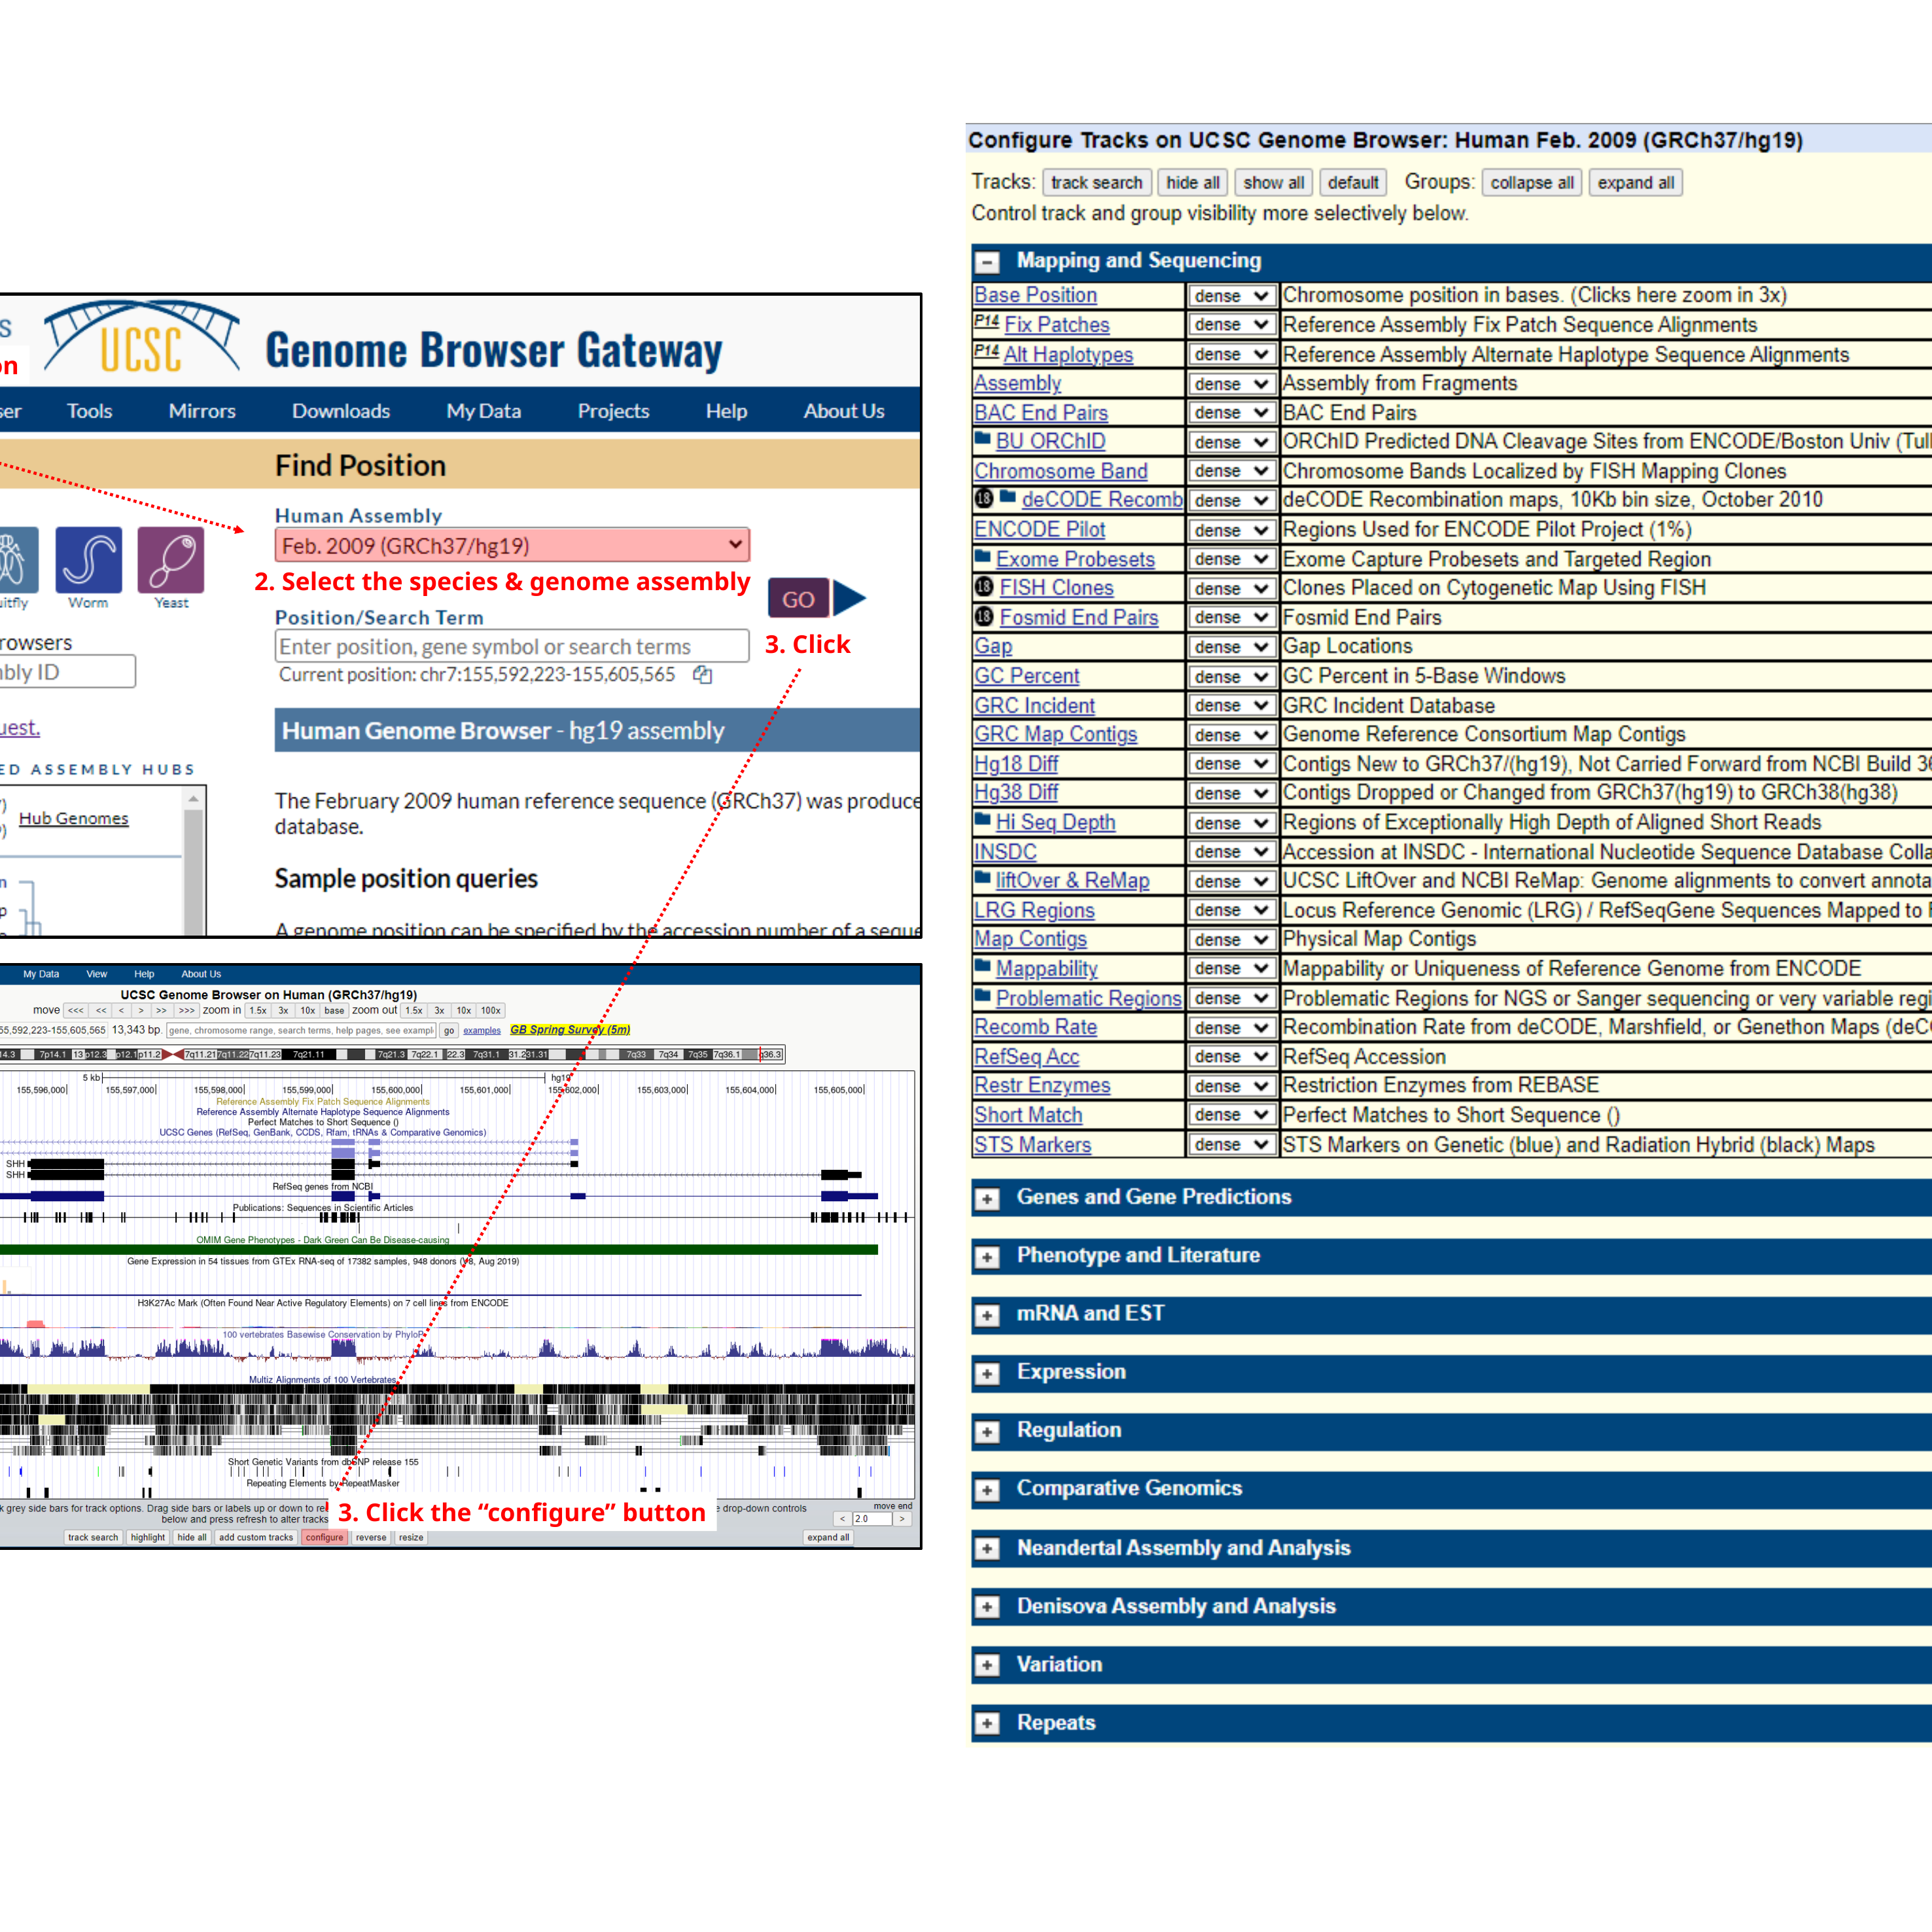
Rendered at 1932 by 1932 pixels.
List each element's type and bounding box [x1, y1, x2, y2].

text_box [325, 669, 800, 1512]
picture [0, 295, 920, 936]
text_box [0, 425, 245, 532]
picture [0, 966, 920, 1547]
picture [966, 123, 1932, 1748]
